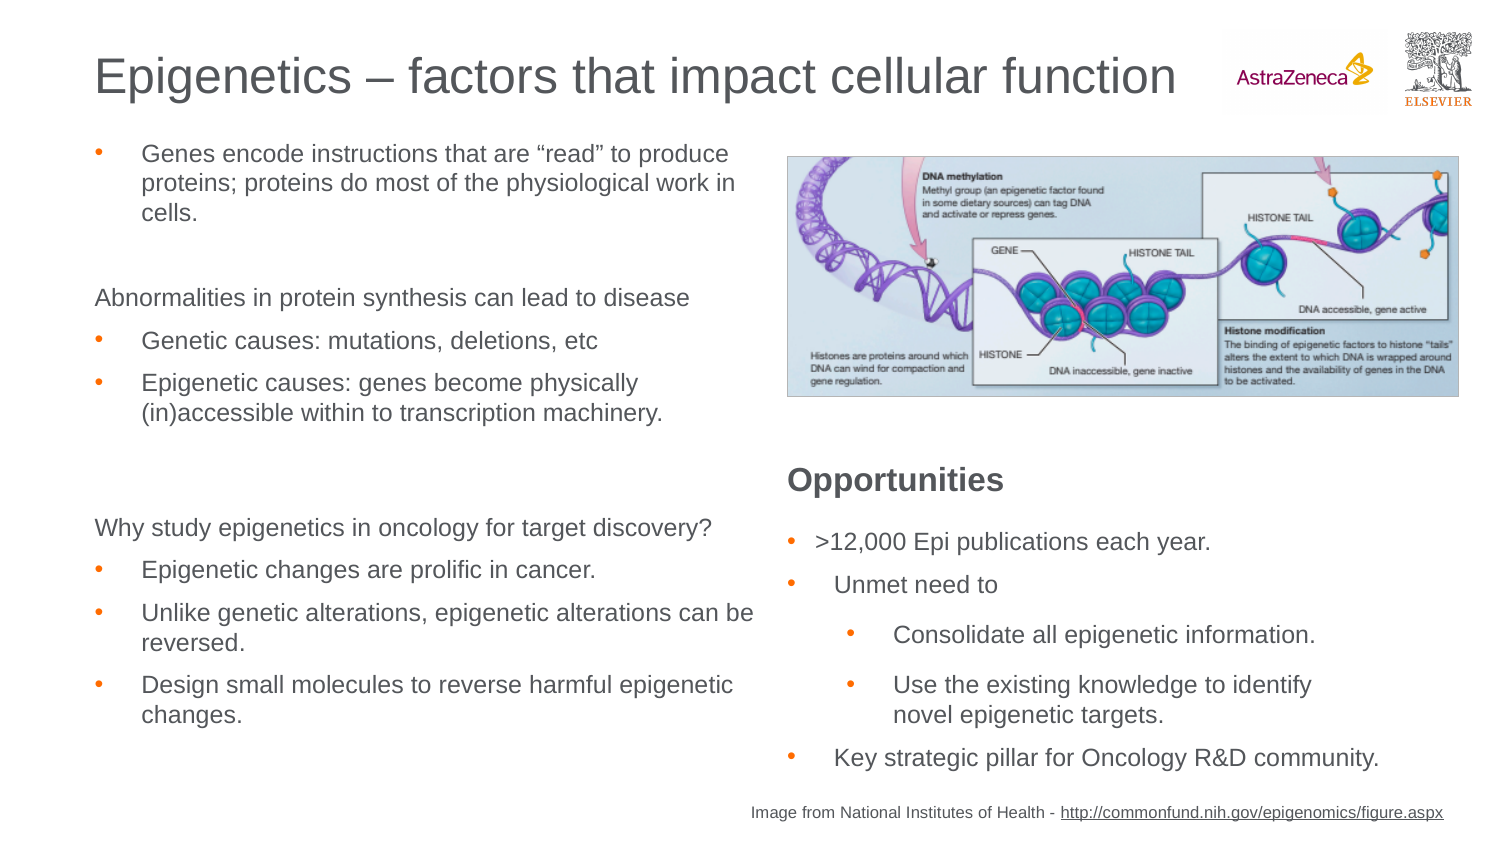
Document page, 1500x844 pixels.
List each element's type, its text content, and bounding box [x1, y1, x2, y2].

picture [787, 156, 1459, 397]
list Genes encode instructions that are “read” to produce proteins; proteins do most of the physiological work in cells. Abnormalities in protein synthesis can lead to disease Genetic causes: mutations, deletions, etc Epigenetic causes: genes become physically (in)accessible within to transcription machinery. Why study epigenetics in oncology for target discovery? Epigenetic changes are prolific in cancer. Unlike genetic alterations, epigenetic alterations can be reversed. Design small molecules to reverse harmful epigenetic changes. [94, 137, 766, 777]
picture [1405, 32, 1472, 106]
text_box >12,000 Epi publications each year. Unmet need to Consolidate all epigenetic information. Use the existing knowledge to identify novel epigenetic targets. Key strategic pillar for Oncology R&D community. [787, 525, 1459, 777]
picture [1222, 29, 1388, 115]
text_box Image from National Institutes of Health - http://commonfund.nih.gov/epigenomics/figure.aspx [736, 793, 1476, 829]
text_box Opportunities [787, 457, 1459, 512]
title Epigenetics – factors that impact cellular function [94, 32, 1222, 115]
